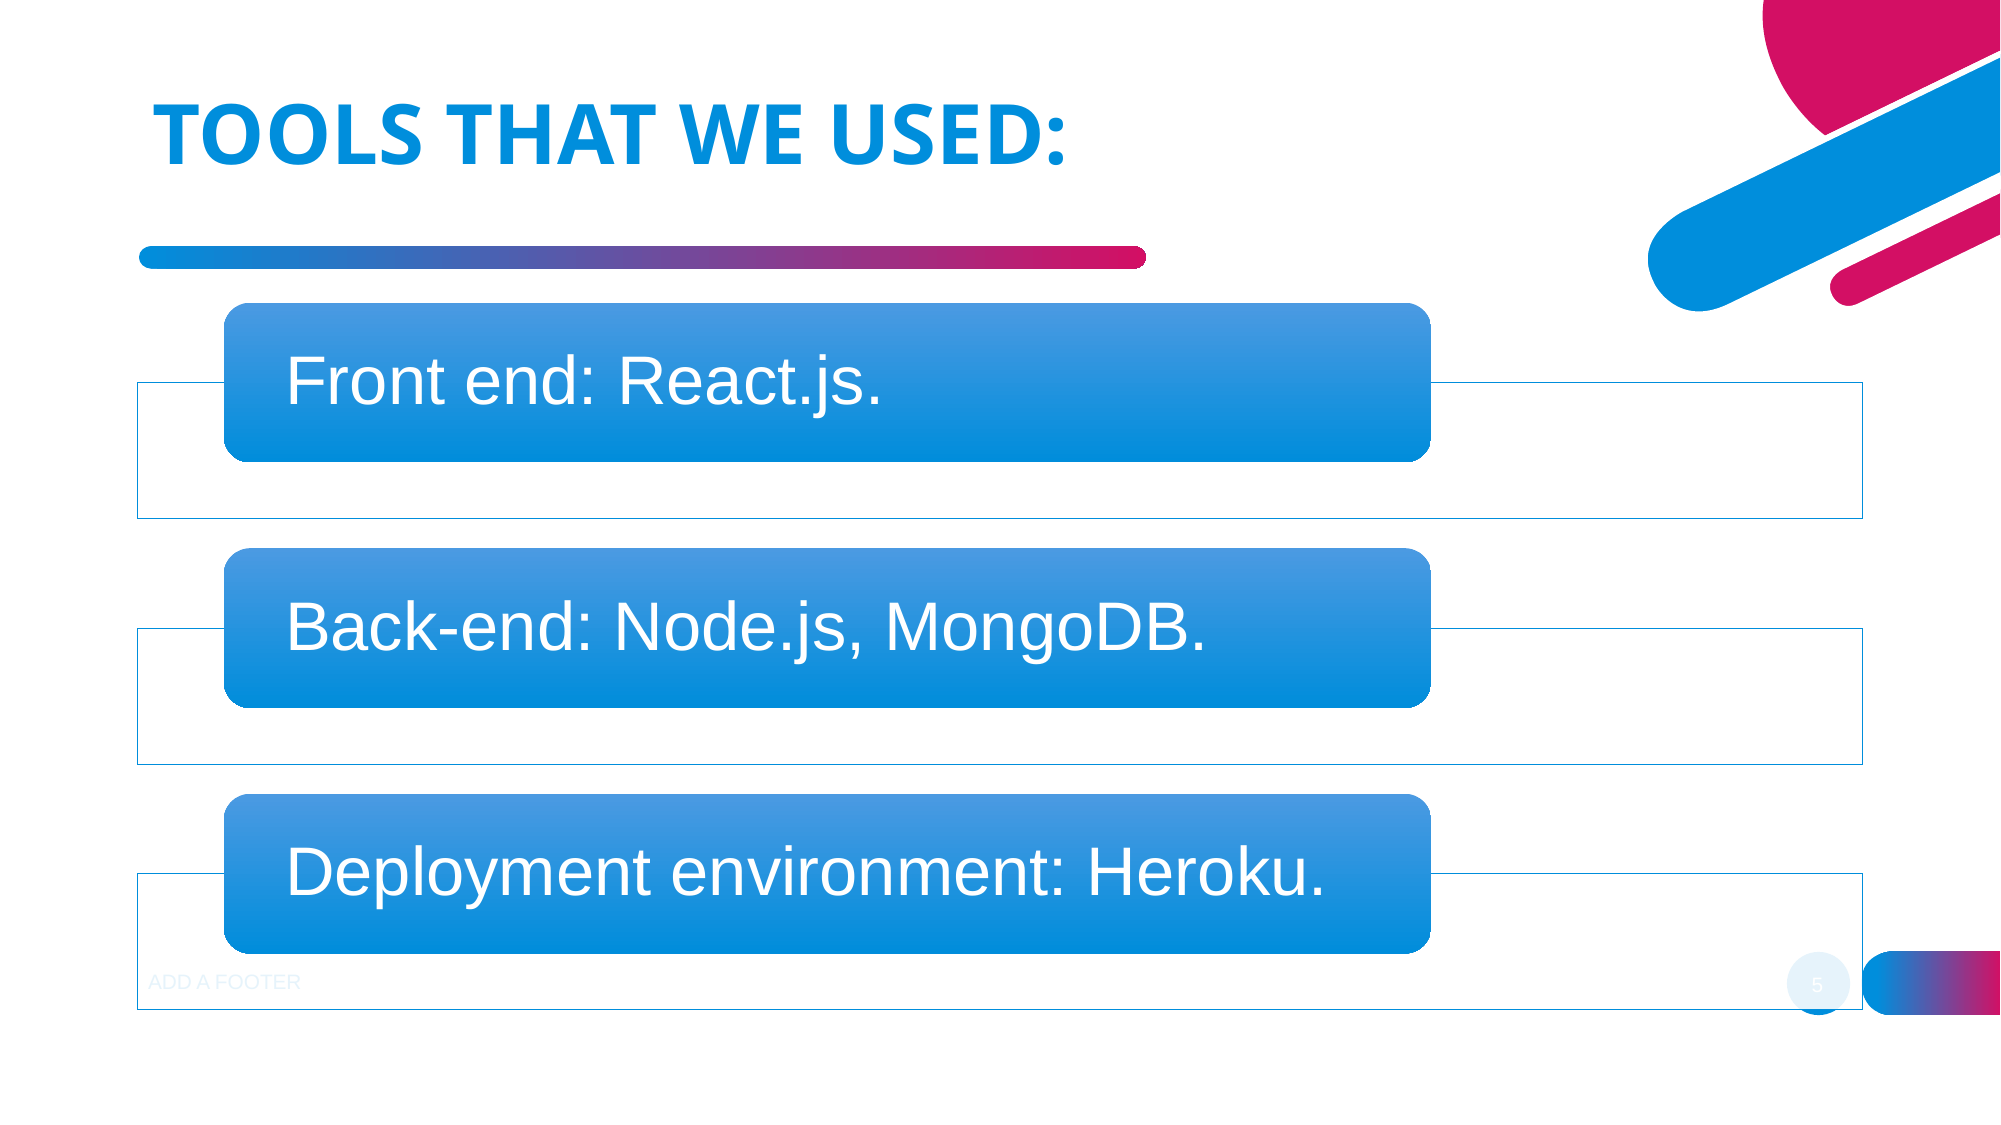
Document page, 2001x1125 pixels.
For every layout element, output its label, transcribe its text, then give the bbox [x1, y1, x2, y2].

footer ADD A FOOTER [133, 951, 137, 1011]
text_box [137, 299, 1863, 1014]
text_box TOOLS THAT WE USED: [137, 59, 1623, 215]
